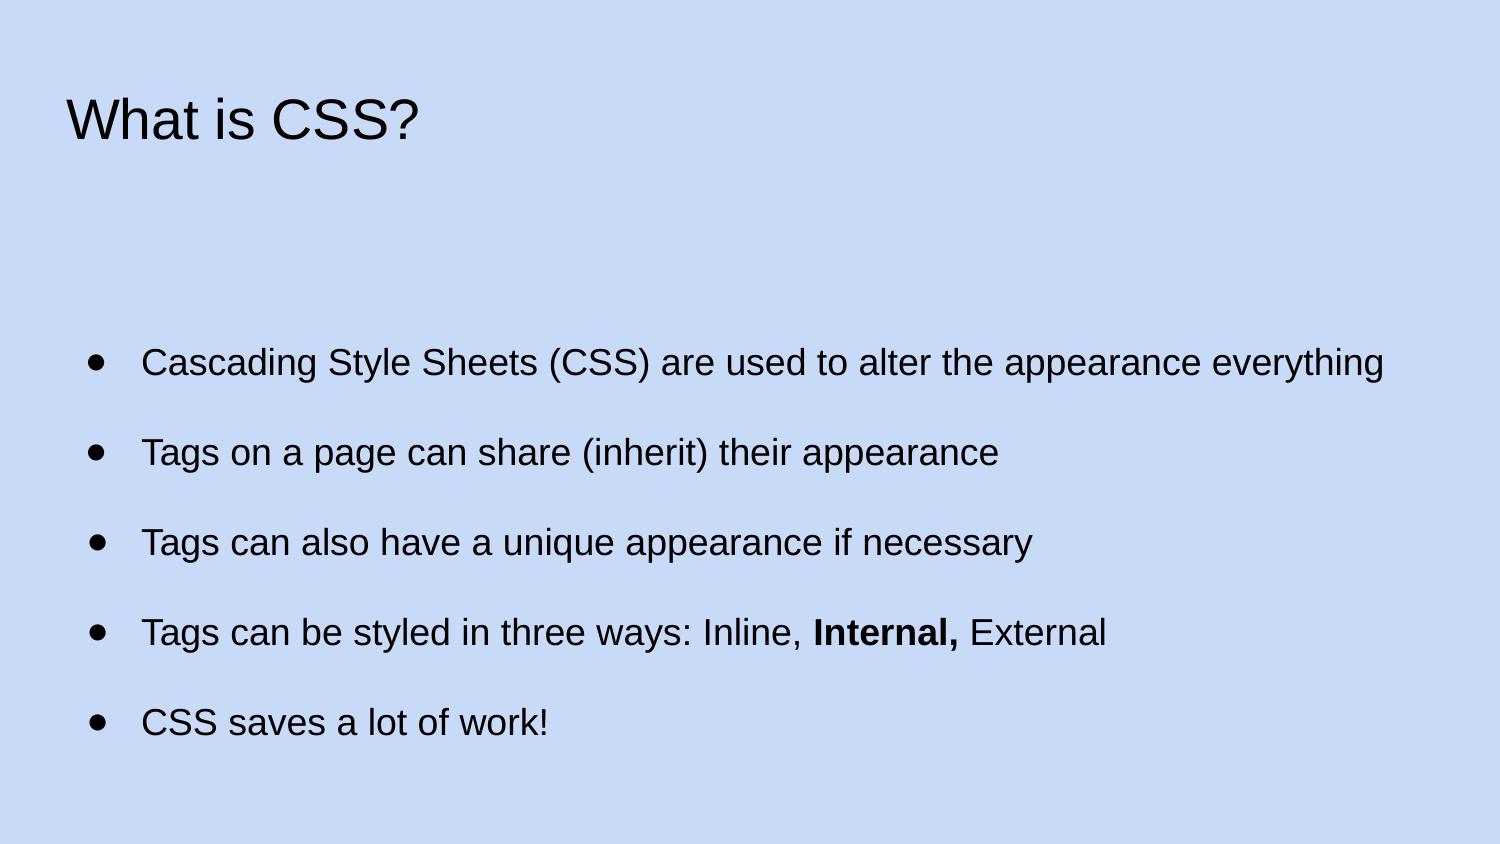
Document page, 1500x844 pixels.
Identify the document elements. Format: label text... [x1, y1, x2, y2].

title What is CSS? [51, 72, 1449, 167]
list Cascading Style Sheets (CSS) are used to alter the appearance everything Tags on a page can share (inherit) their appearance Tags can also have a unique appearance if necessary Tags can be styled in three ways: Inline, Internal, External CSS saves a lot of work! [51, 278, 1449, 750]
